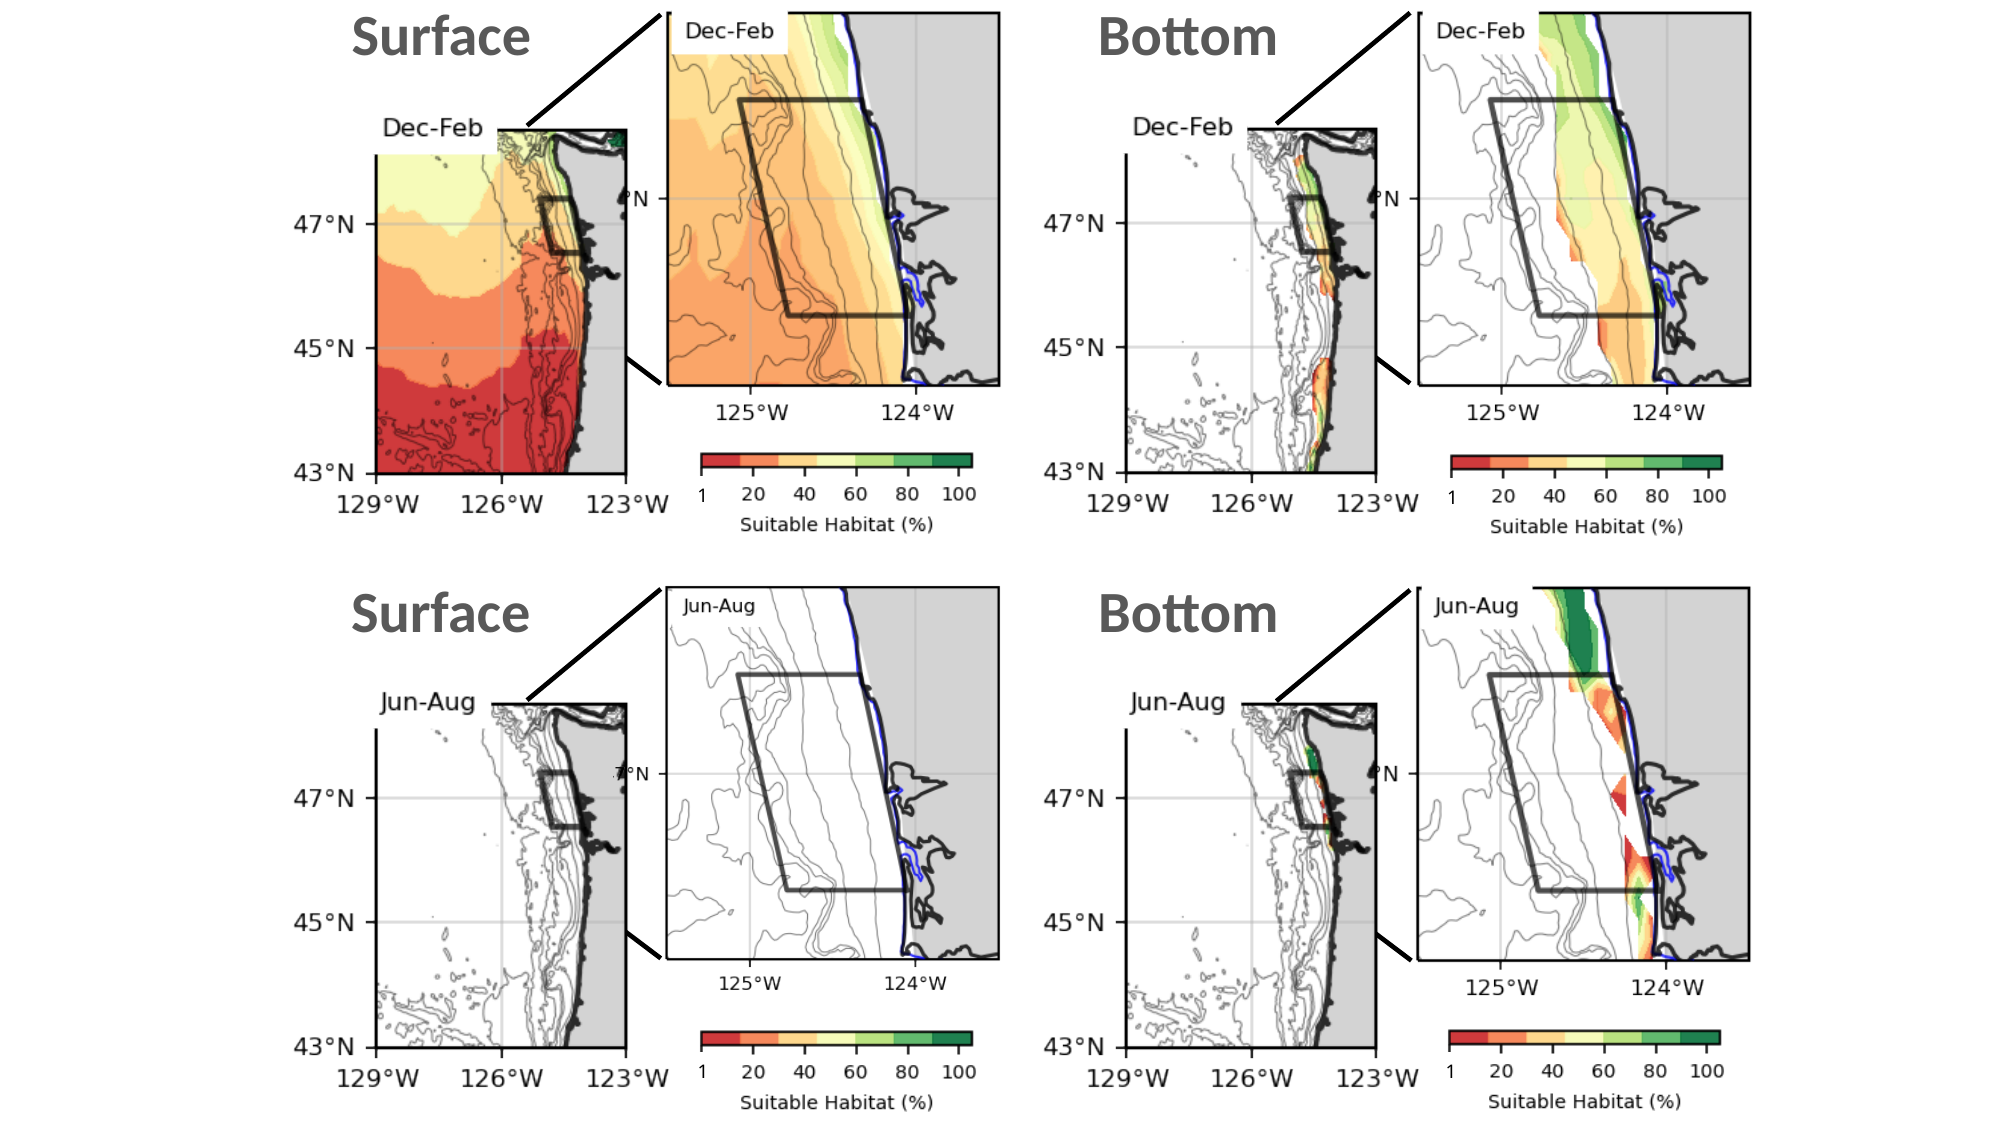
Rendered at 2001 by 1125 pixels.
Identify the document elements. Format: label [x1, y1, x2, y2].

text_box [269, 0, 1829, 1120]
